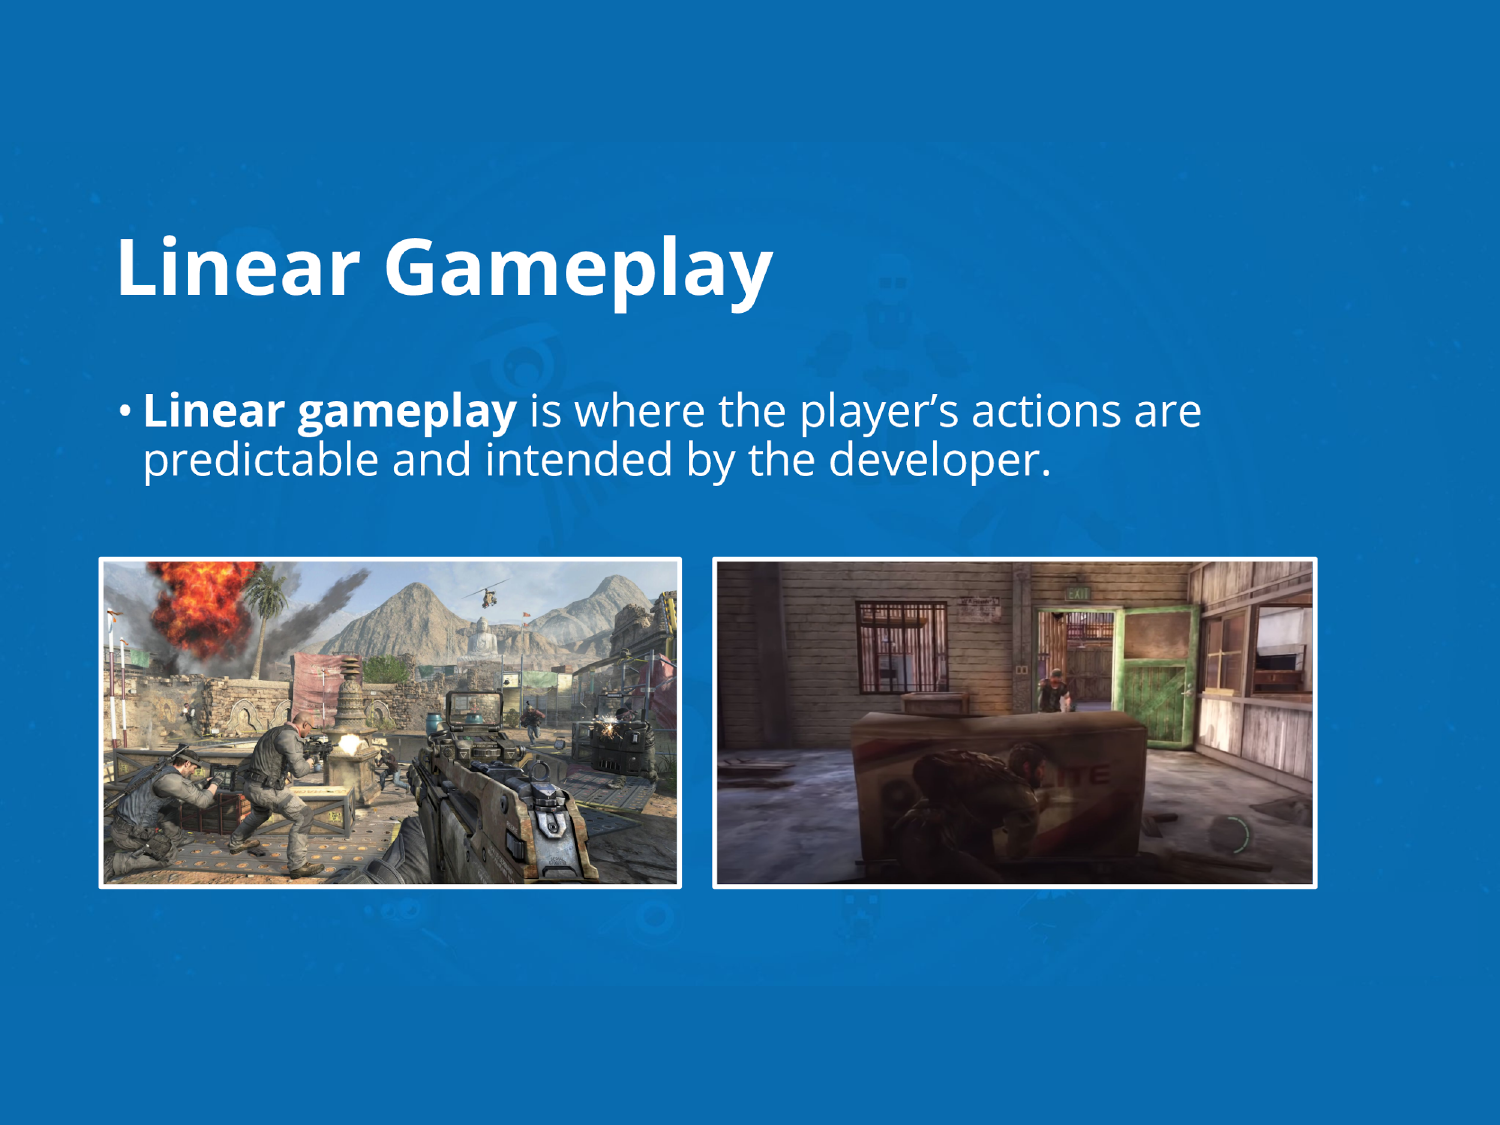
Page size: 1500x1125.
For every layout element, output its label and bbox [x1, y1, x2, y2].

picture [0, 141, 1500, 987]
